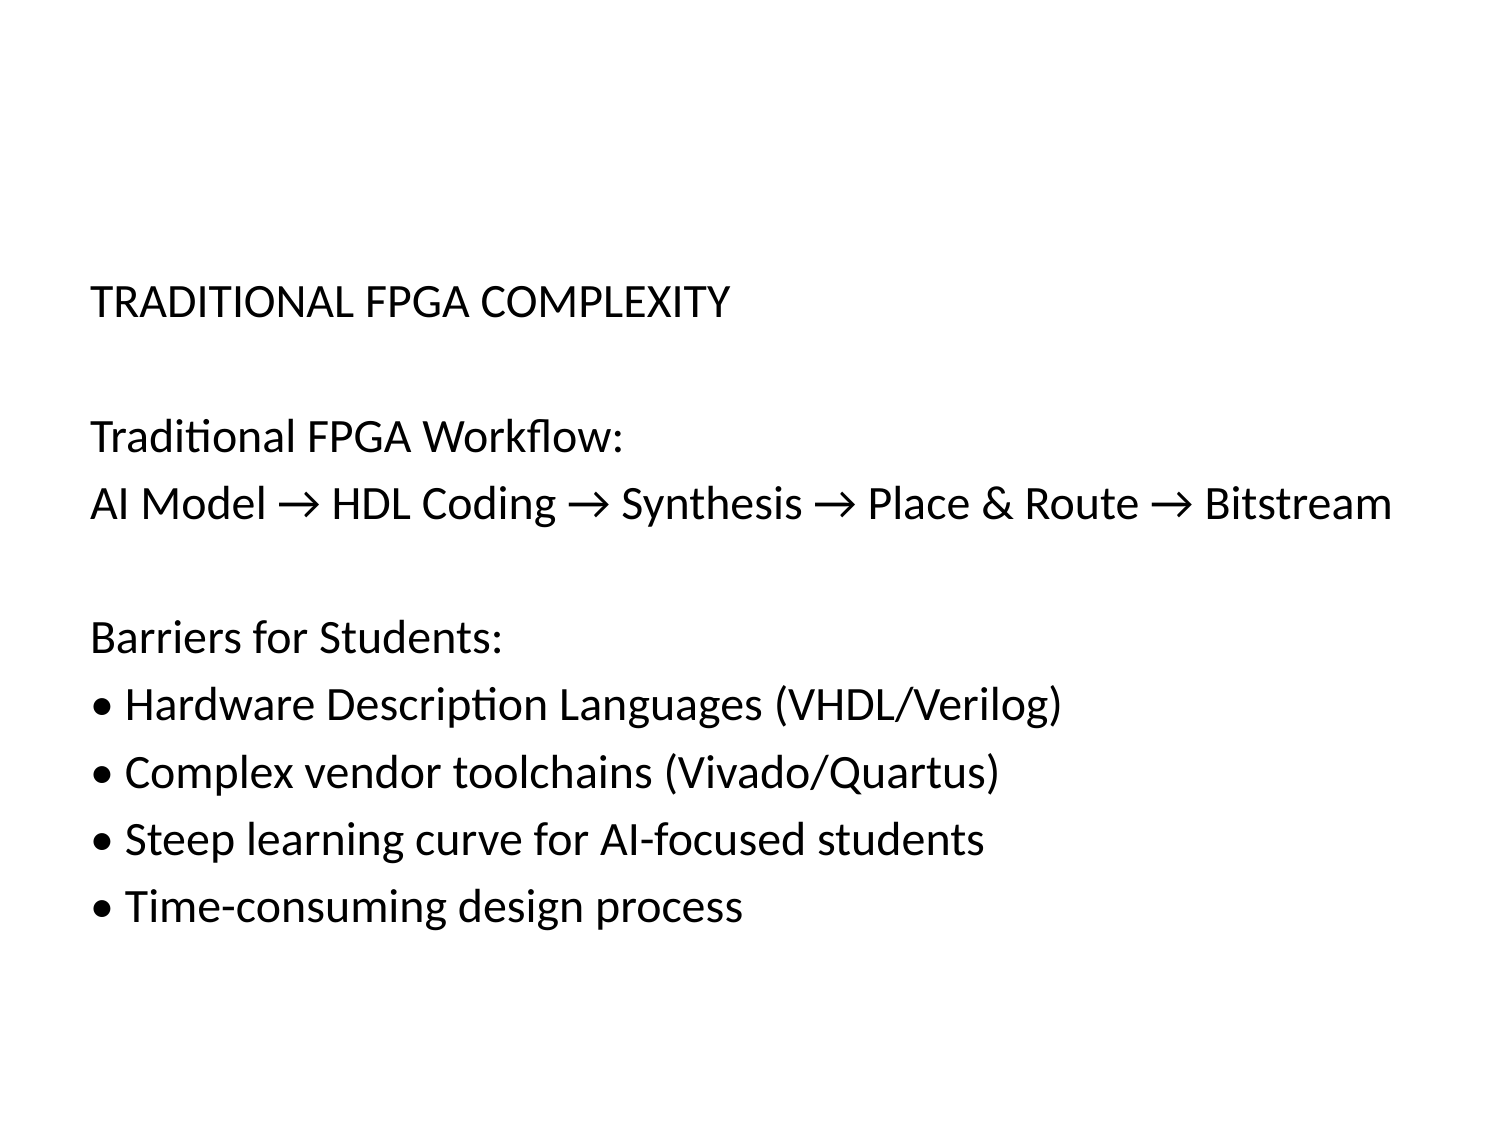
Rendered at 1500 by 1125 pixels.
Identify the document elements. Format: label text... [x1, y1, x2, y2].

list TRADITIONAL FPGA COMPLEXITY Traditional FPGA Workflow: AI Model → HDL Coding → Synthesis → Place & Route → Bitstream Barriers for Students: • Hardware Description Languages (VHDL/Verilog) • Complex vendor toolchains (Vivado/Quartus) • Steep learning curve for AI-focused students • Time-consuming design process [75, 262, 1425, 1005]
